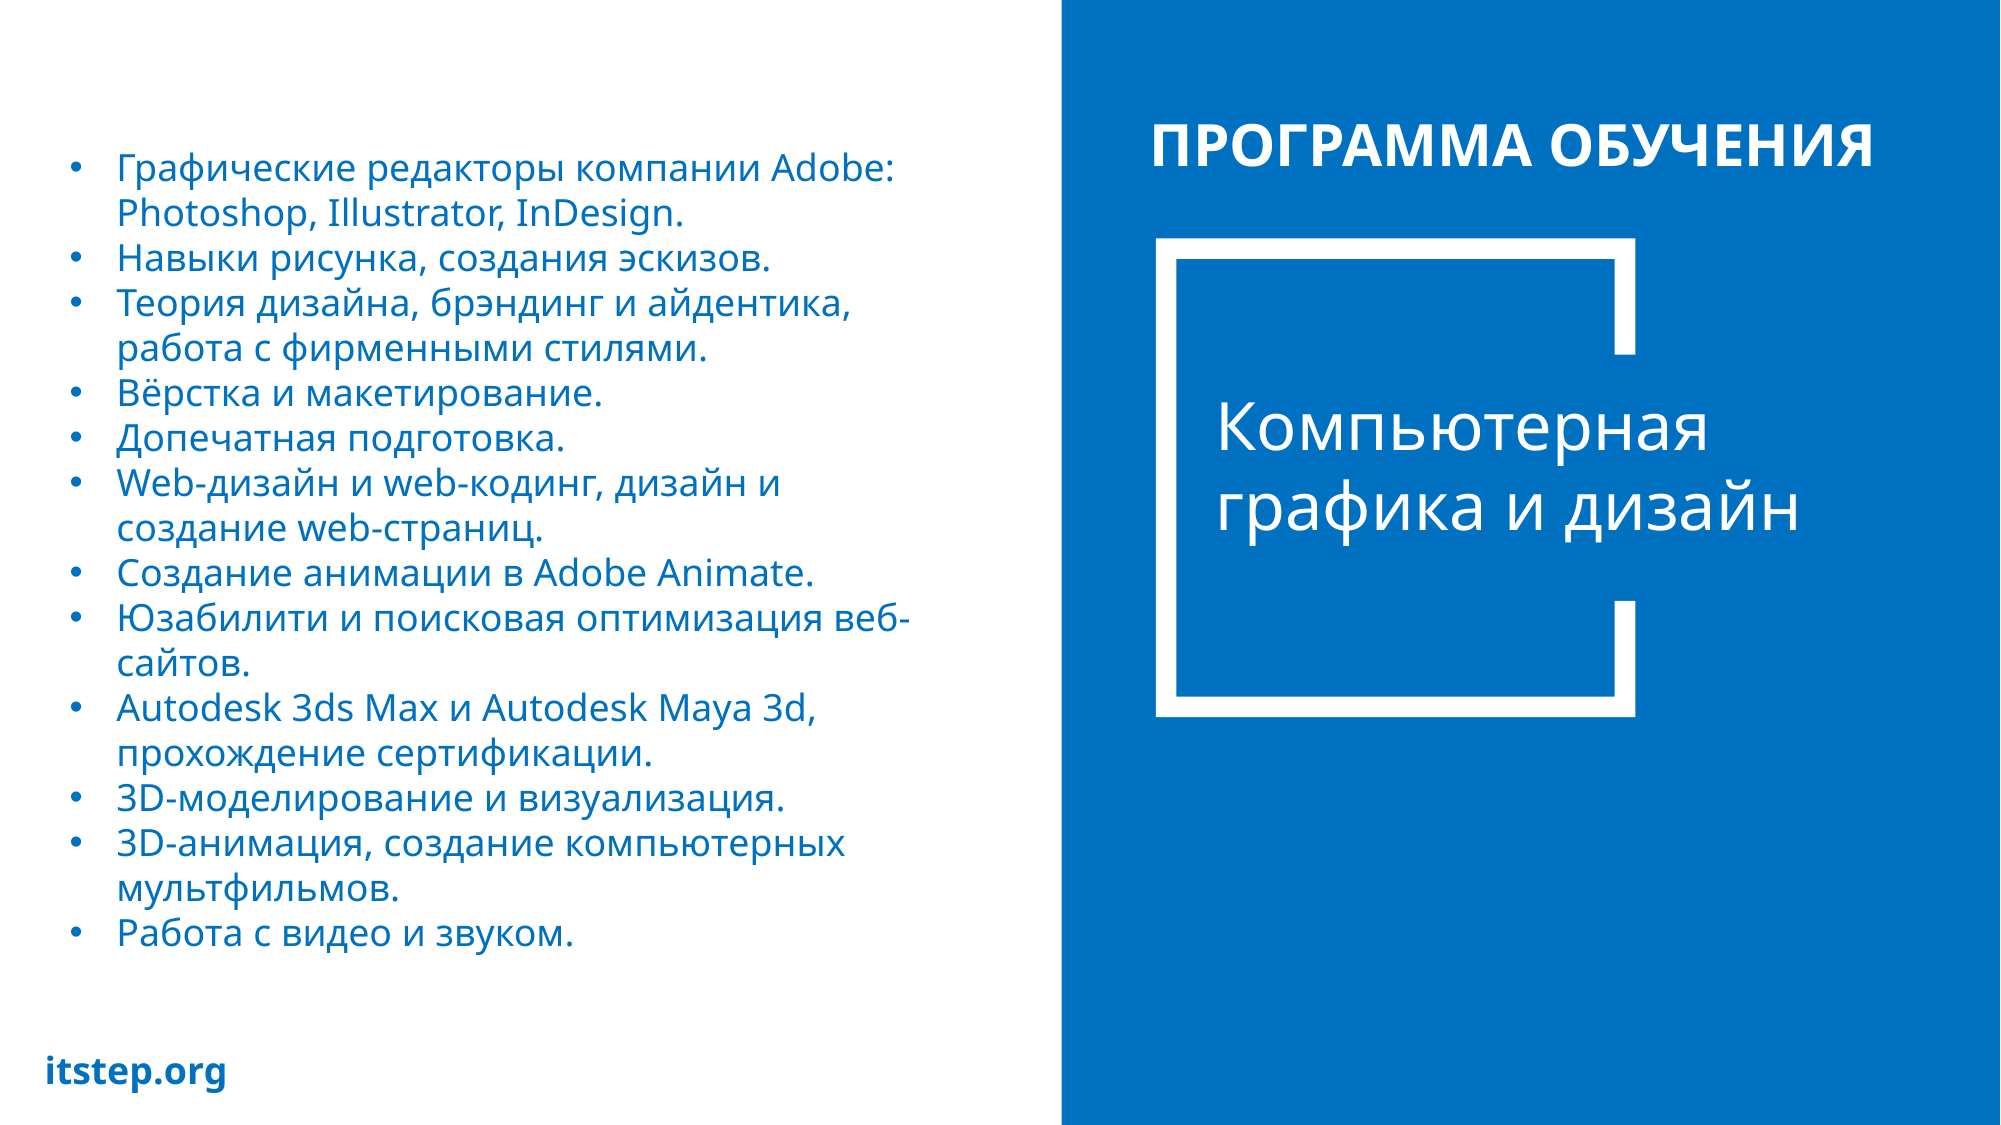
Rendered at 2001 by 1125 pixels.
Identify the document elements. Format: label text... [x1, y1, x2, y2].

text_box [1155, 237, 1636, 718]
text_box Графические редакторы компании Adobe: Photoshop, Illustrator, InDesign. Навыки рисунка, создания эскизов. Теория дизайна, брэндинг и айдентика, работа с фирменными стилями. Вёрстка и макетирование. Допечатная подготовка. Web-дизайн и web-кодинг, дизайн и создание web-страниц. Создание анимации в Adobe Animate. Юзабилити и поисковая оптимизация веб-сайтов. Autodesk 3ds Max и Autodesk Maya 3d, прохождение сертификации. 3D-моделирование и визуализация. 3D-анимация, создание компьютерных мультфильмов. Работа с видео и звуком. [54, 137, 946, 962]
text_box Компьютерная графика и дизайн [1200, 376, 1825, 552]
text_box [1060, 0, 2000, 1125]
text_box ПРОГРАММА ОБУЧЕНИЯ [1134, 100, 2000, 186]
